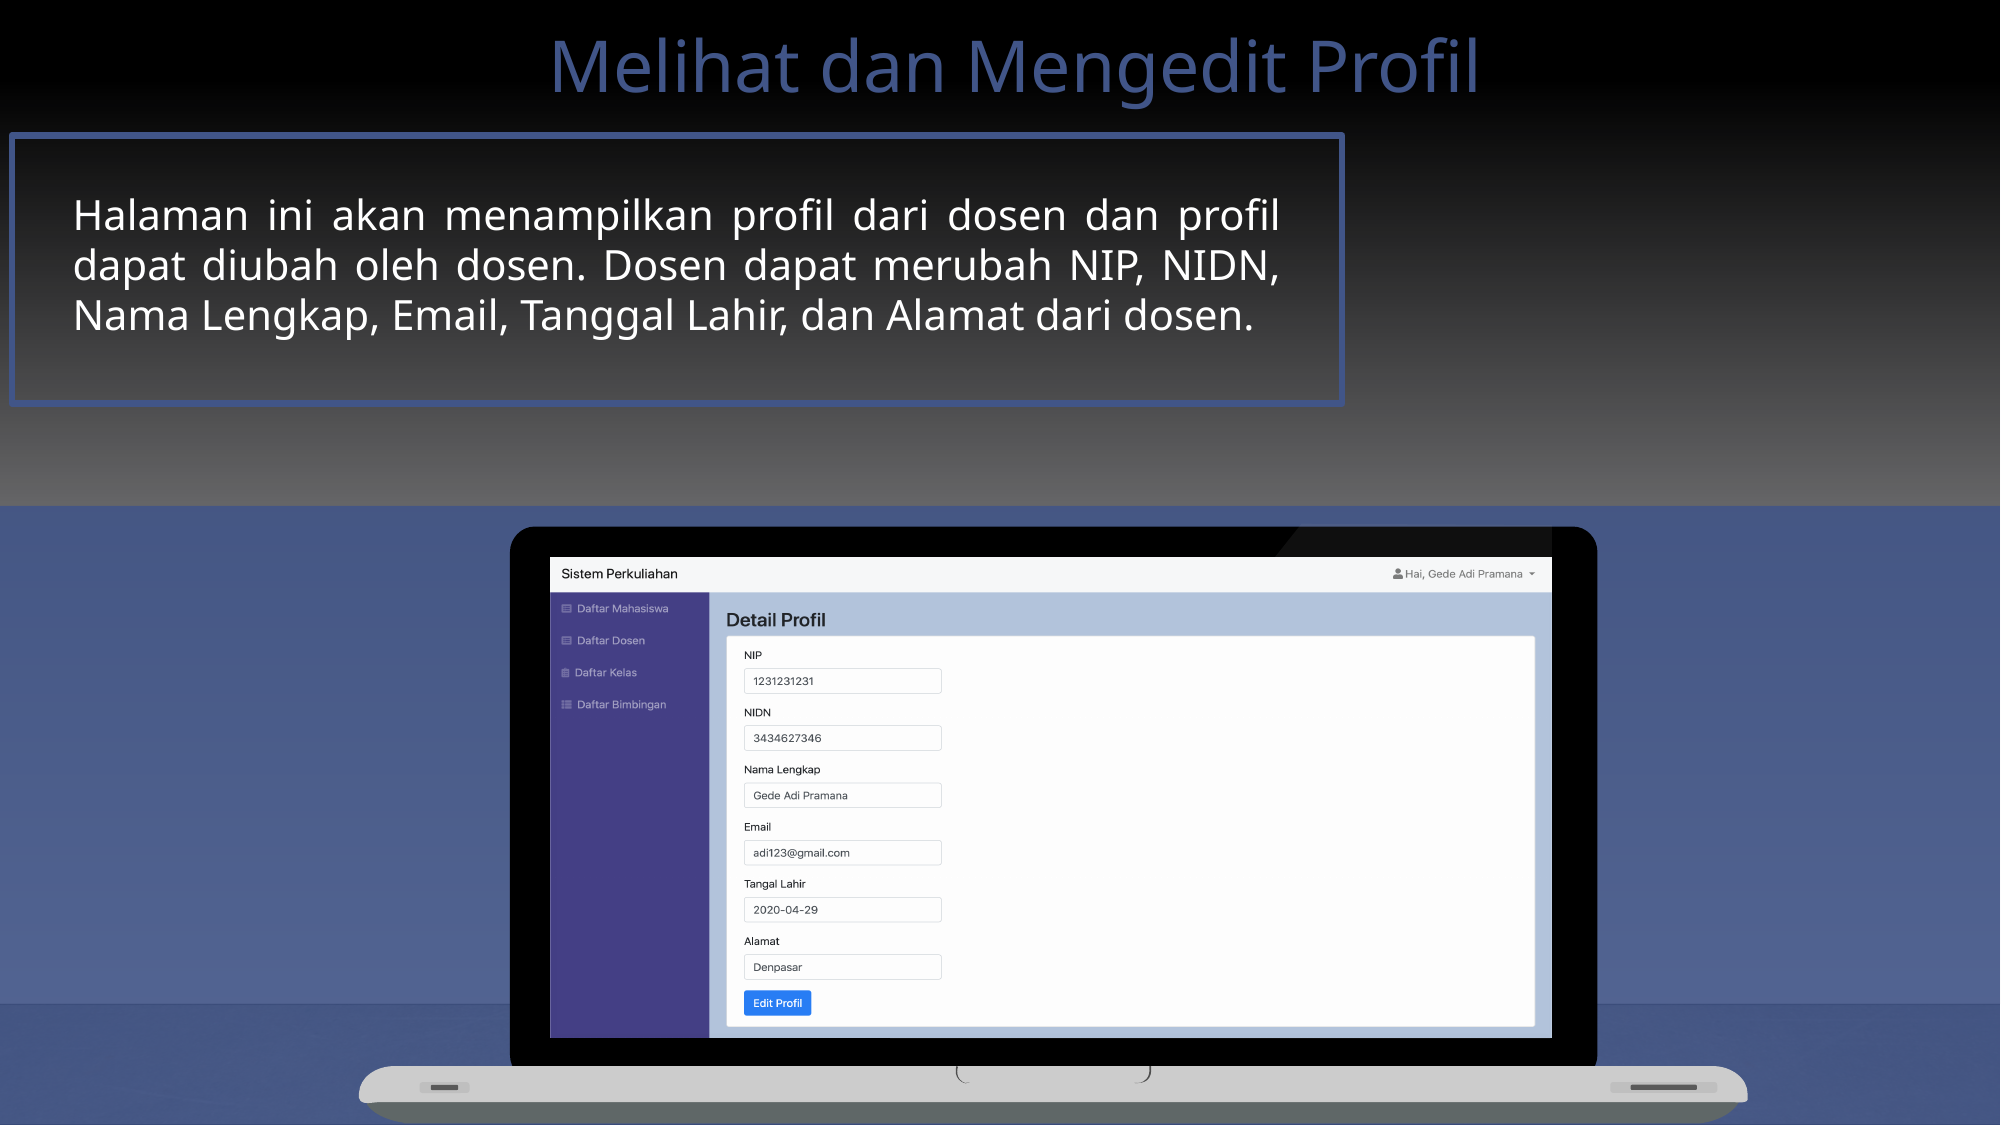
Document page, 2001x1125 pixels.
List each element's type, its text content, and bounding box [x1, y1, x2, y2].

picture [550, 557, 1553, 1038]
text_box [10, 134, 1344, 405]
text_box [352, 521, 1752, 1125]
text_box [0, 505, 2000, 1125]
list Melihat dan Mengedit Profil [66, 0, 1965, 115]
